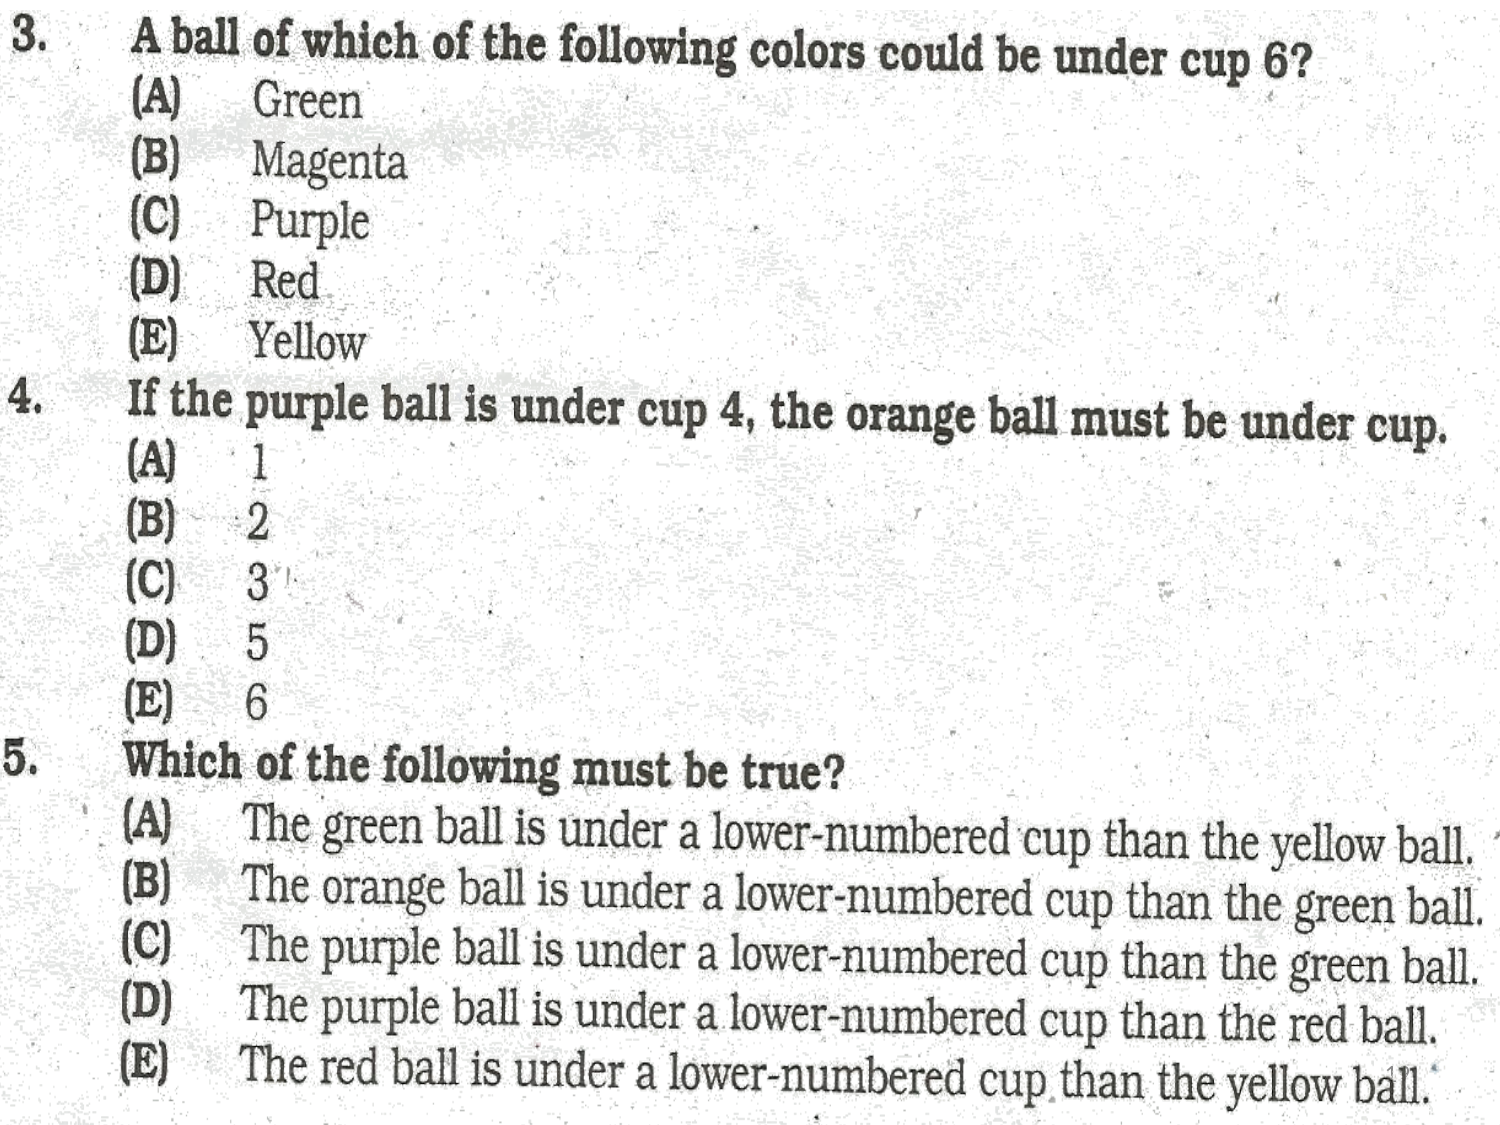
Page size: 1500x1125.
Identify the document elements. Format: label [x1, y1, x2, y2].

list [0, 10, 1500, 1125]
